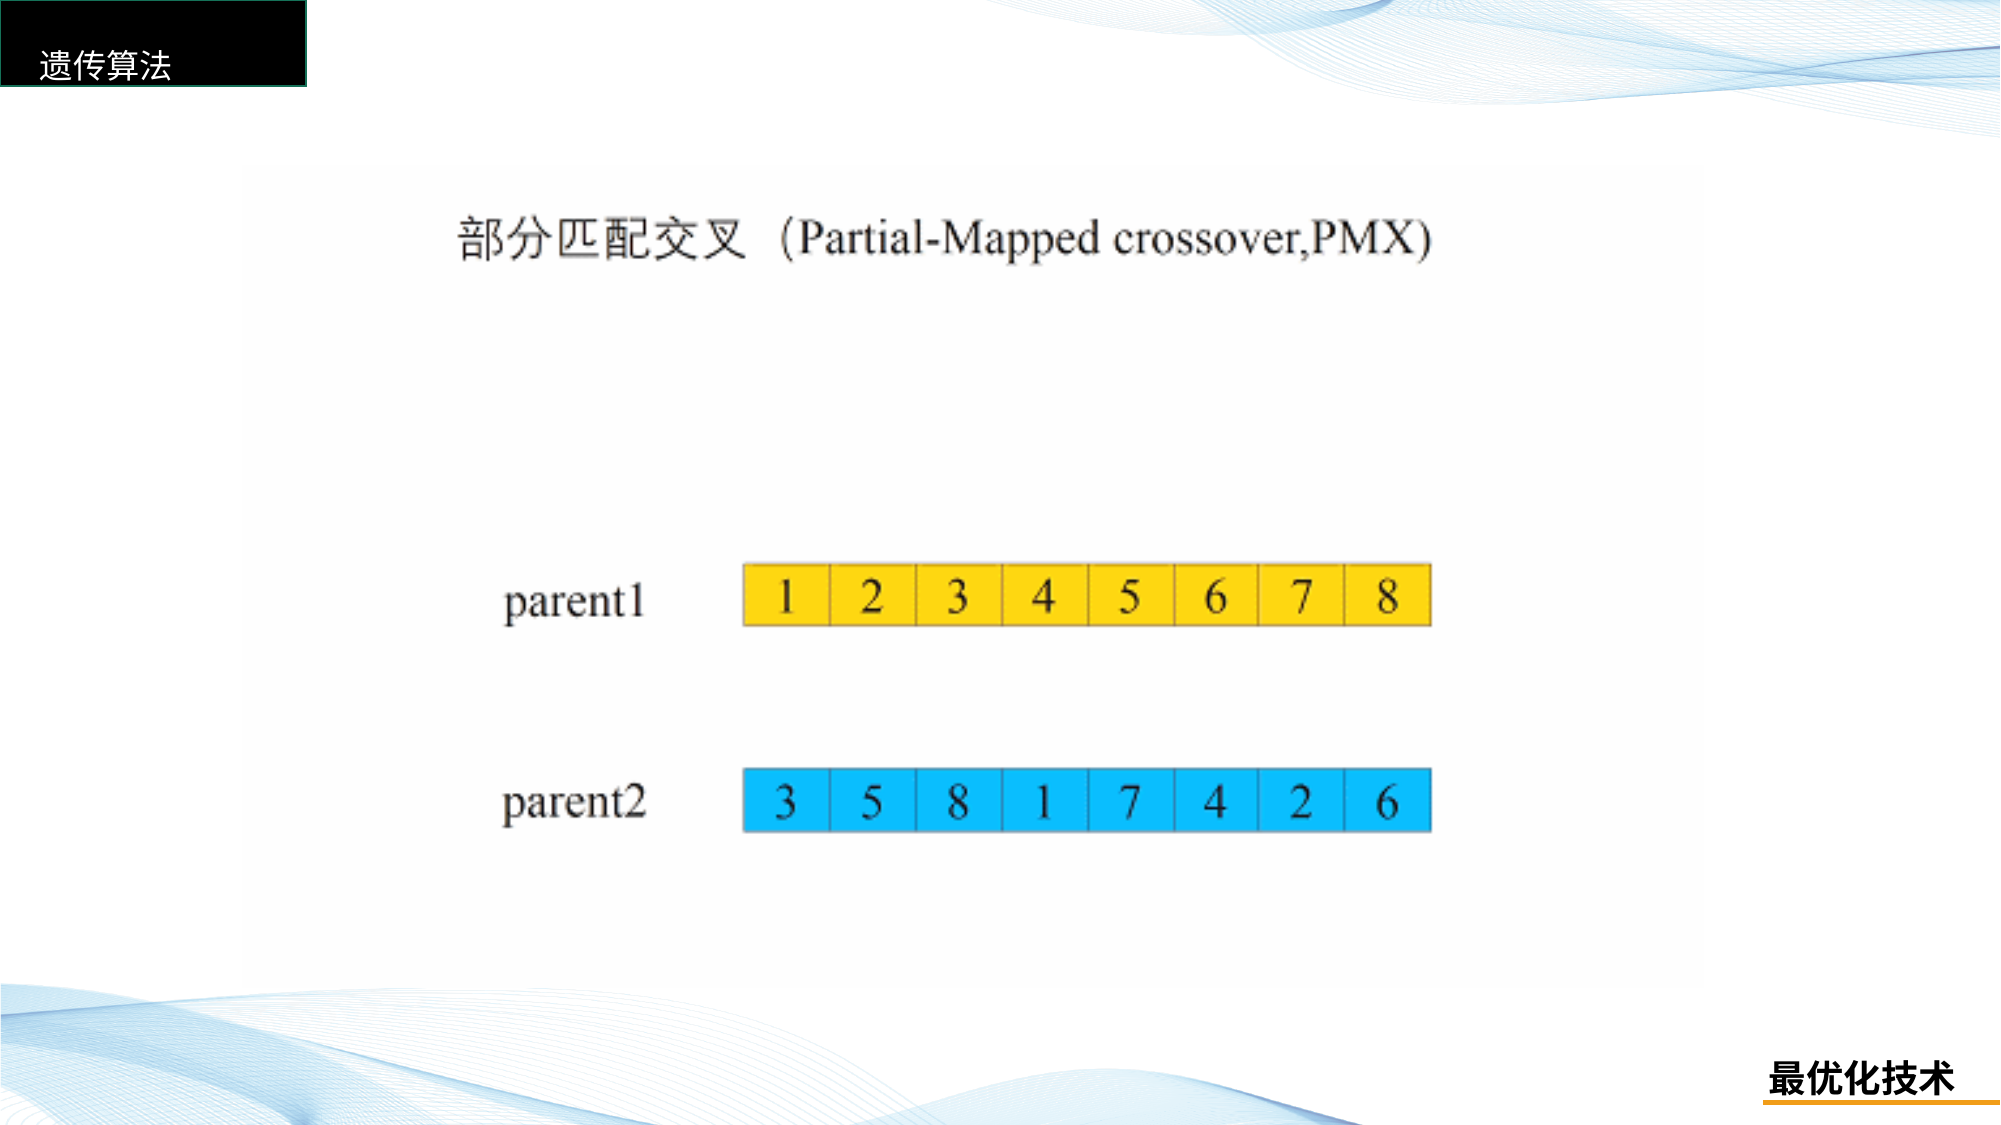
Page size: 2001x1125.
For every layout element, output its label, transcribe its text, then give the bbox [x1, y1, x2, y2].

picture [2, 165, 1704, 1125]
text_box 遗传算法 [24, 24, 1750, 111]
picture [885, 1, 1999, 148]
